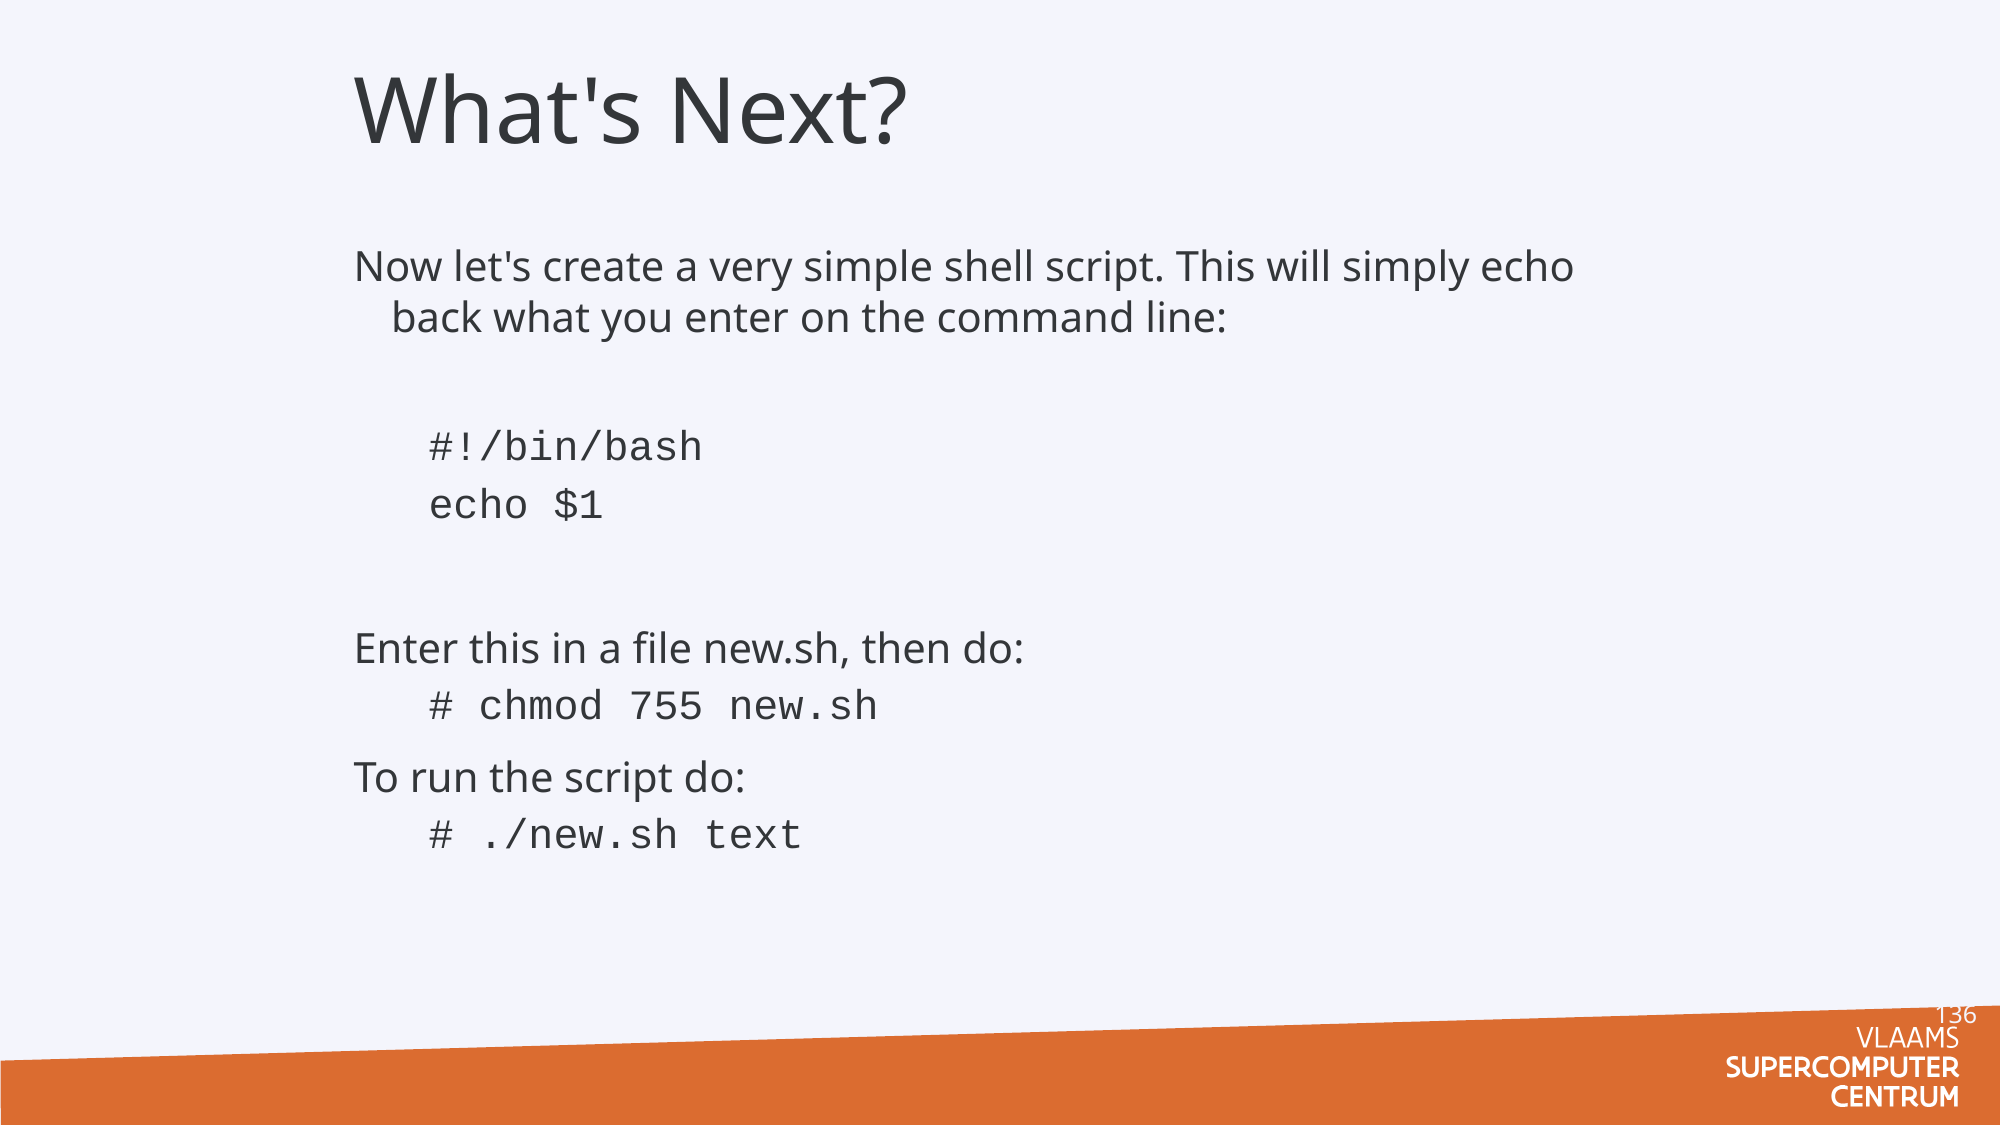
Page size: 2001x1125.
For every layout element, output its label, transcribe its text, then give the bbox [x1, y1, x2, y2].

picture [1725, 1021, 1960, 1117]
title What's Next? [338, 42, 1619, 170]
slide_number 136 [1787, 992, 1993, 1040]
list Now let's create a very simple shell script. This will simply echo back what you enter on the command line: #!/bin/bash echo $1 Enter this in a file new.sh, then do: # chmod 755 new.sh To run the script do: # ./new.sh text [338, 231, 1619, 882]
